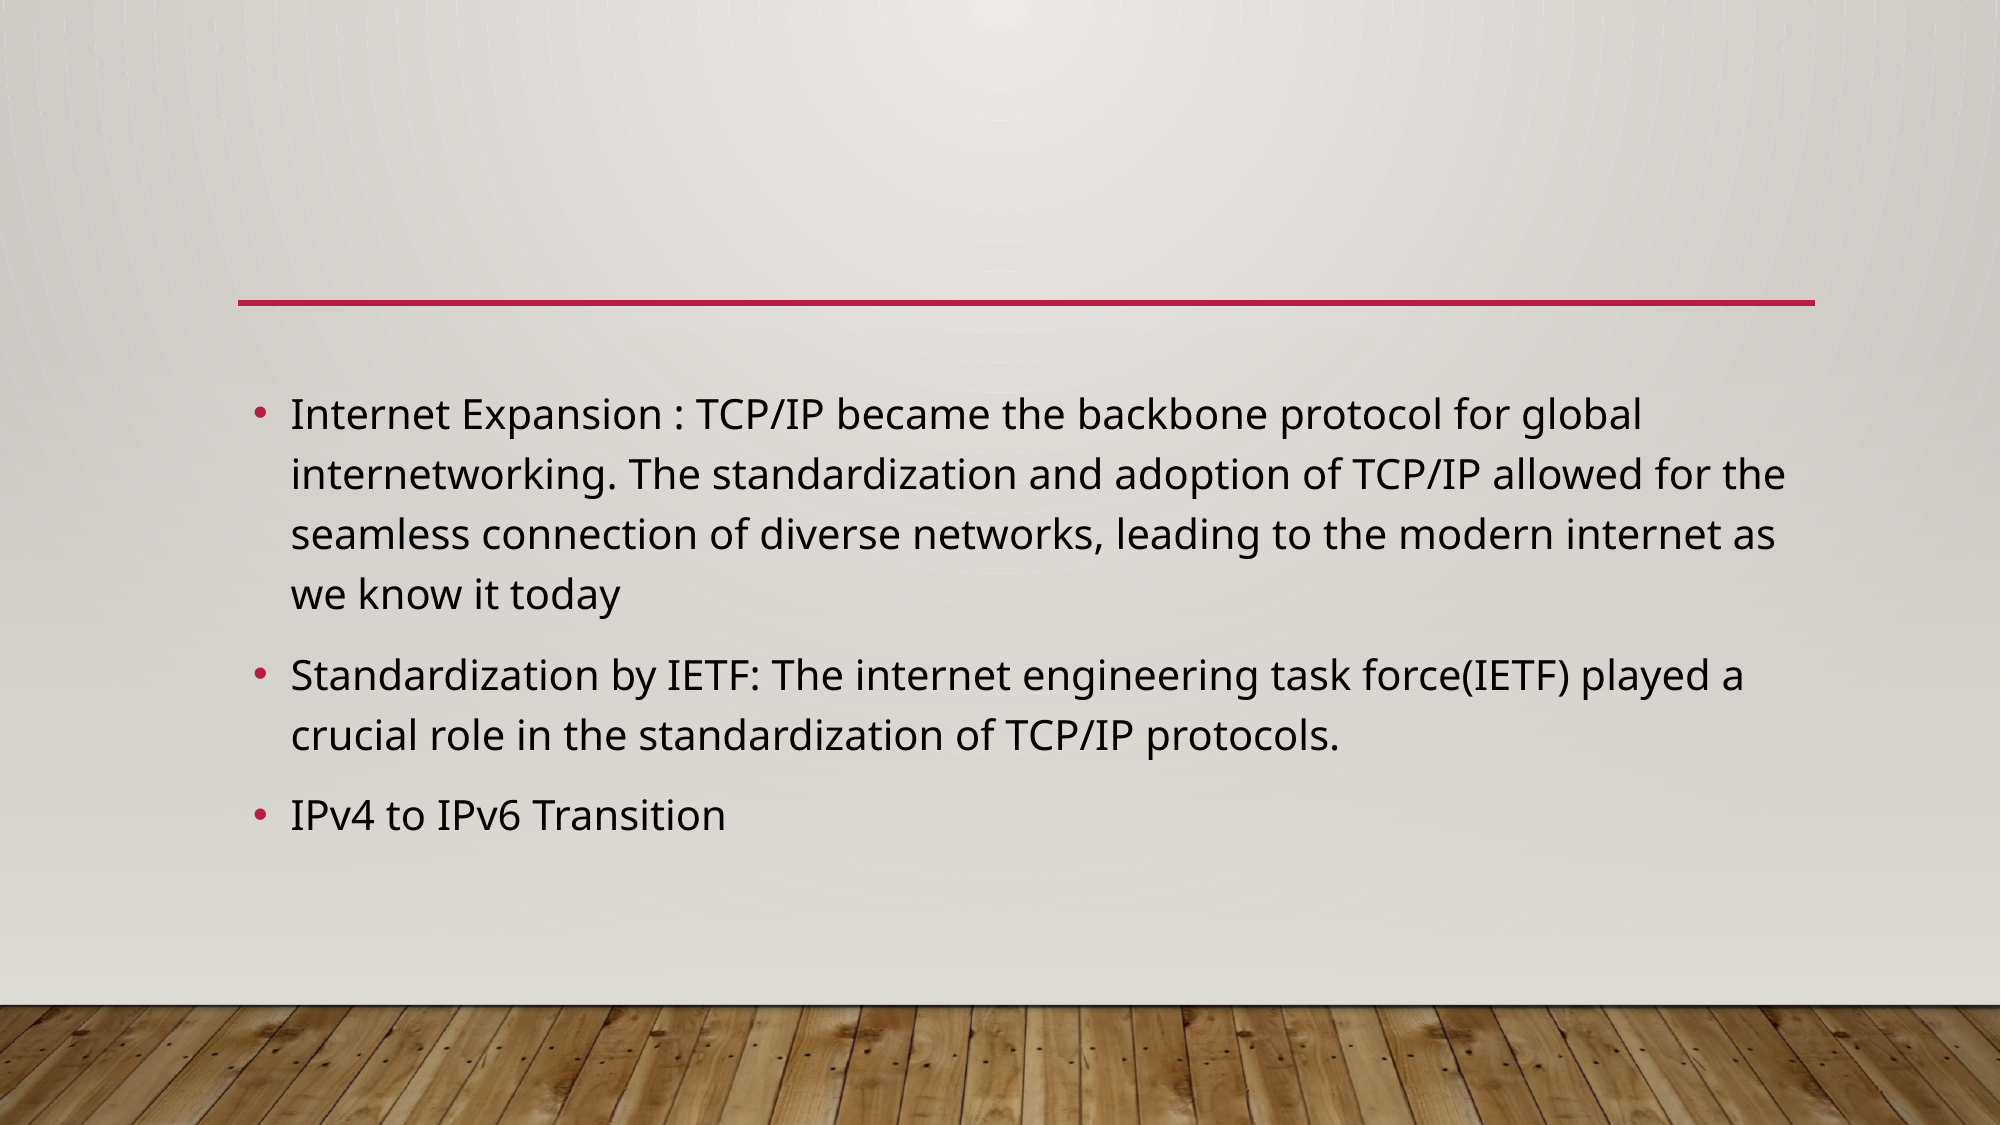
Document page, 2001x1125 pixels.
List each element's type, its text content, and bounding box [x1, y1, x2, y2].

list Internet Expansion : TCP/IP became the backbone protocol for global internetworking. The standardization and adoption of TCP/IP allowed for the seamless connection of diverse networks, leading to the modern internet as we know it today Standardization by IETF: The internet engineering task force(IETF) played a crucial role in the standardization of TCP/IP protocols. IPv4 to IPv6 Transition [238, 137, 1814, 897]
picture [0, 1005, 2000, 1125]
